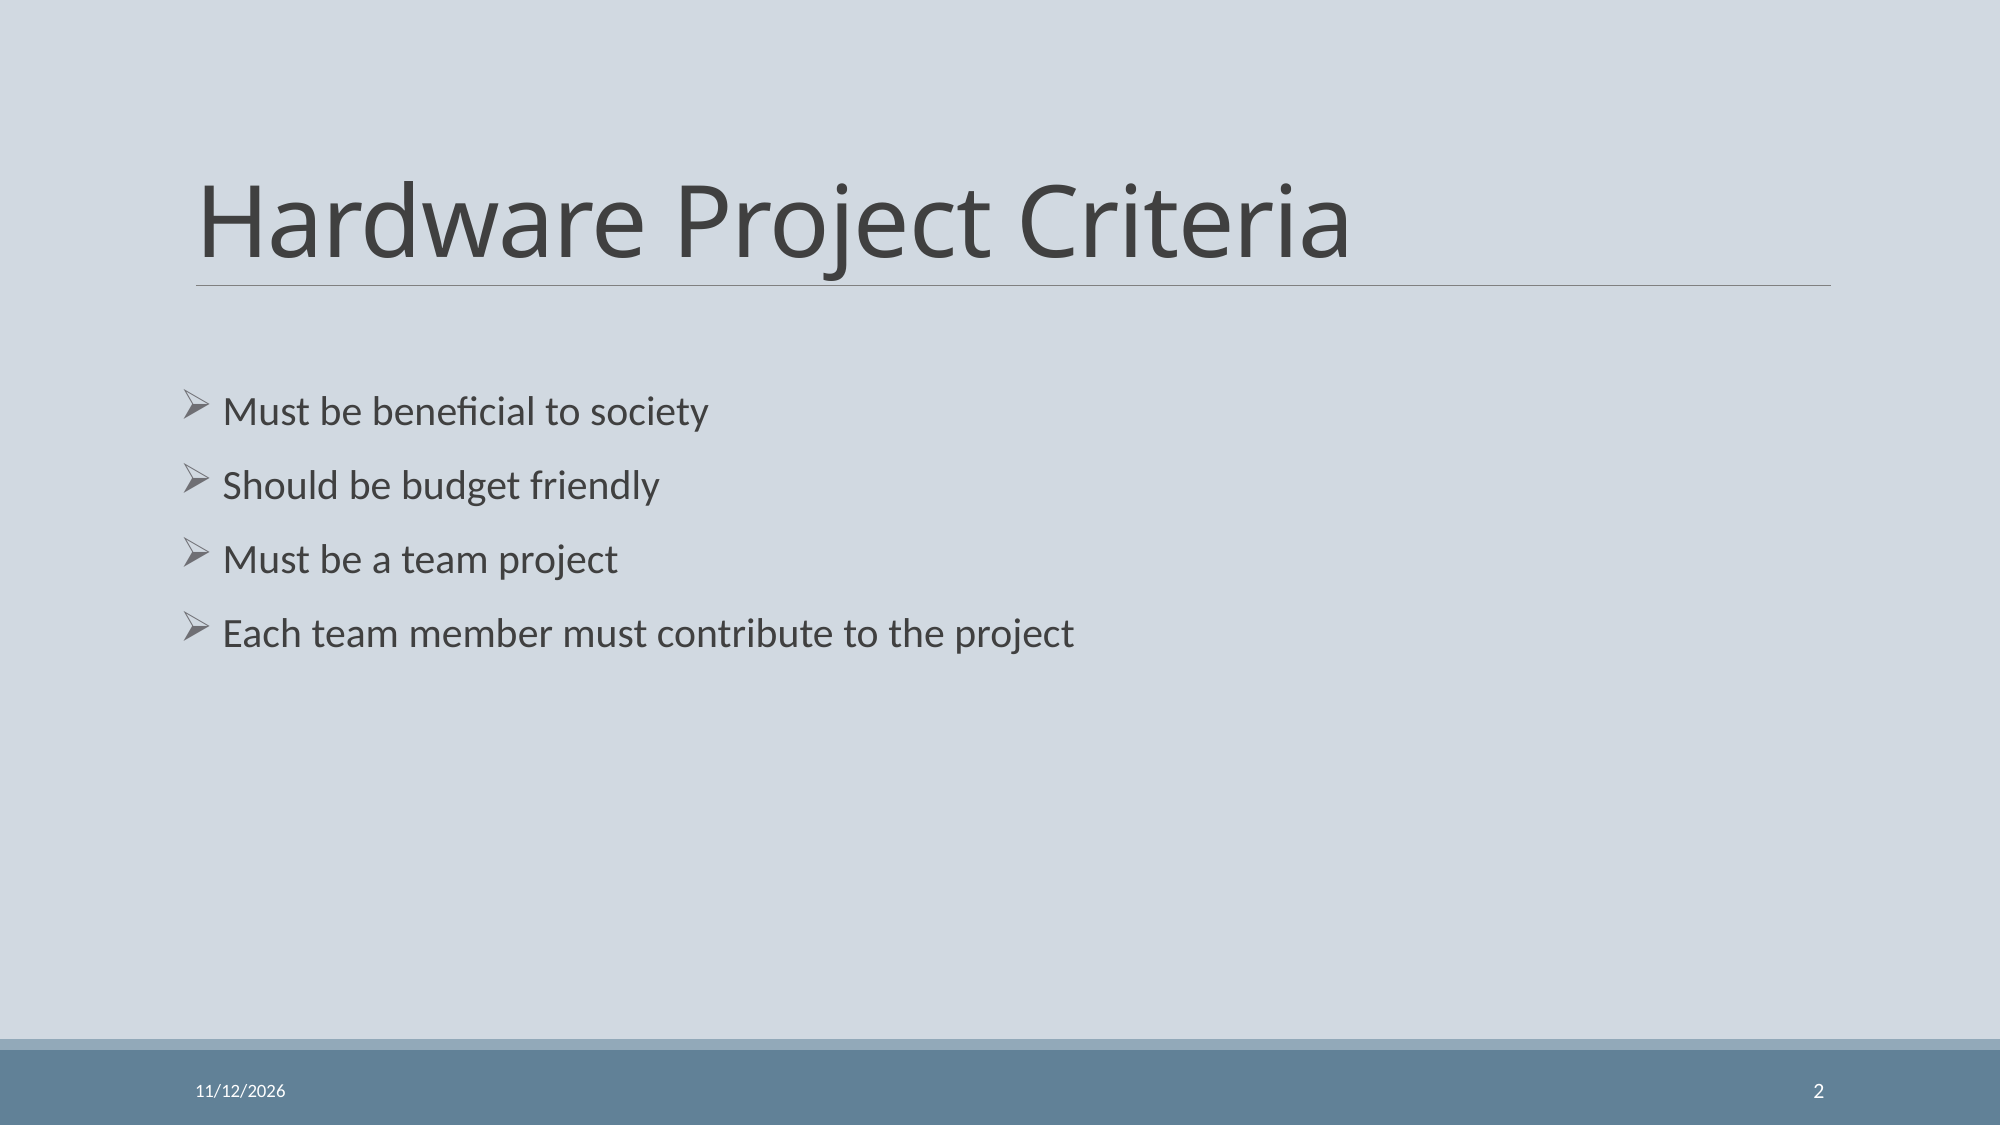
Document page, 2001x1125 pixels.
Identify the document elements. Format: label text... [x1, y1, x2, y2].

list Must be beneficial to society Should be budget friendly Must be a team project Each team member must contribute to the project [180, 302, 1830, 963]
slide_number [180, 1059, 586, 1120]
title Hardware Project Criteria [180, 47, 1830, 285]
slide_number 2 [1624, 1059, 1840, 1120]
